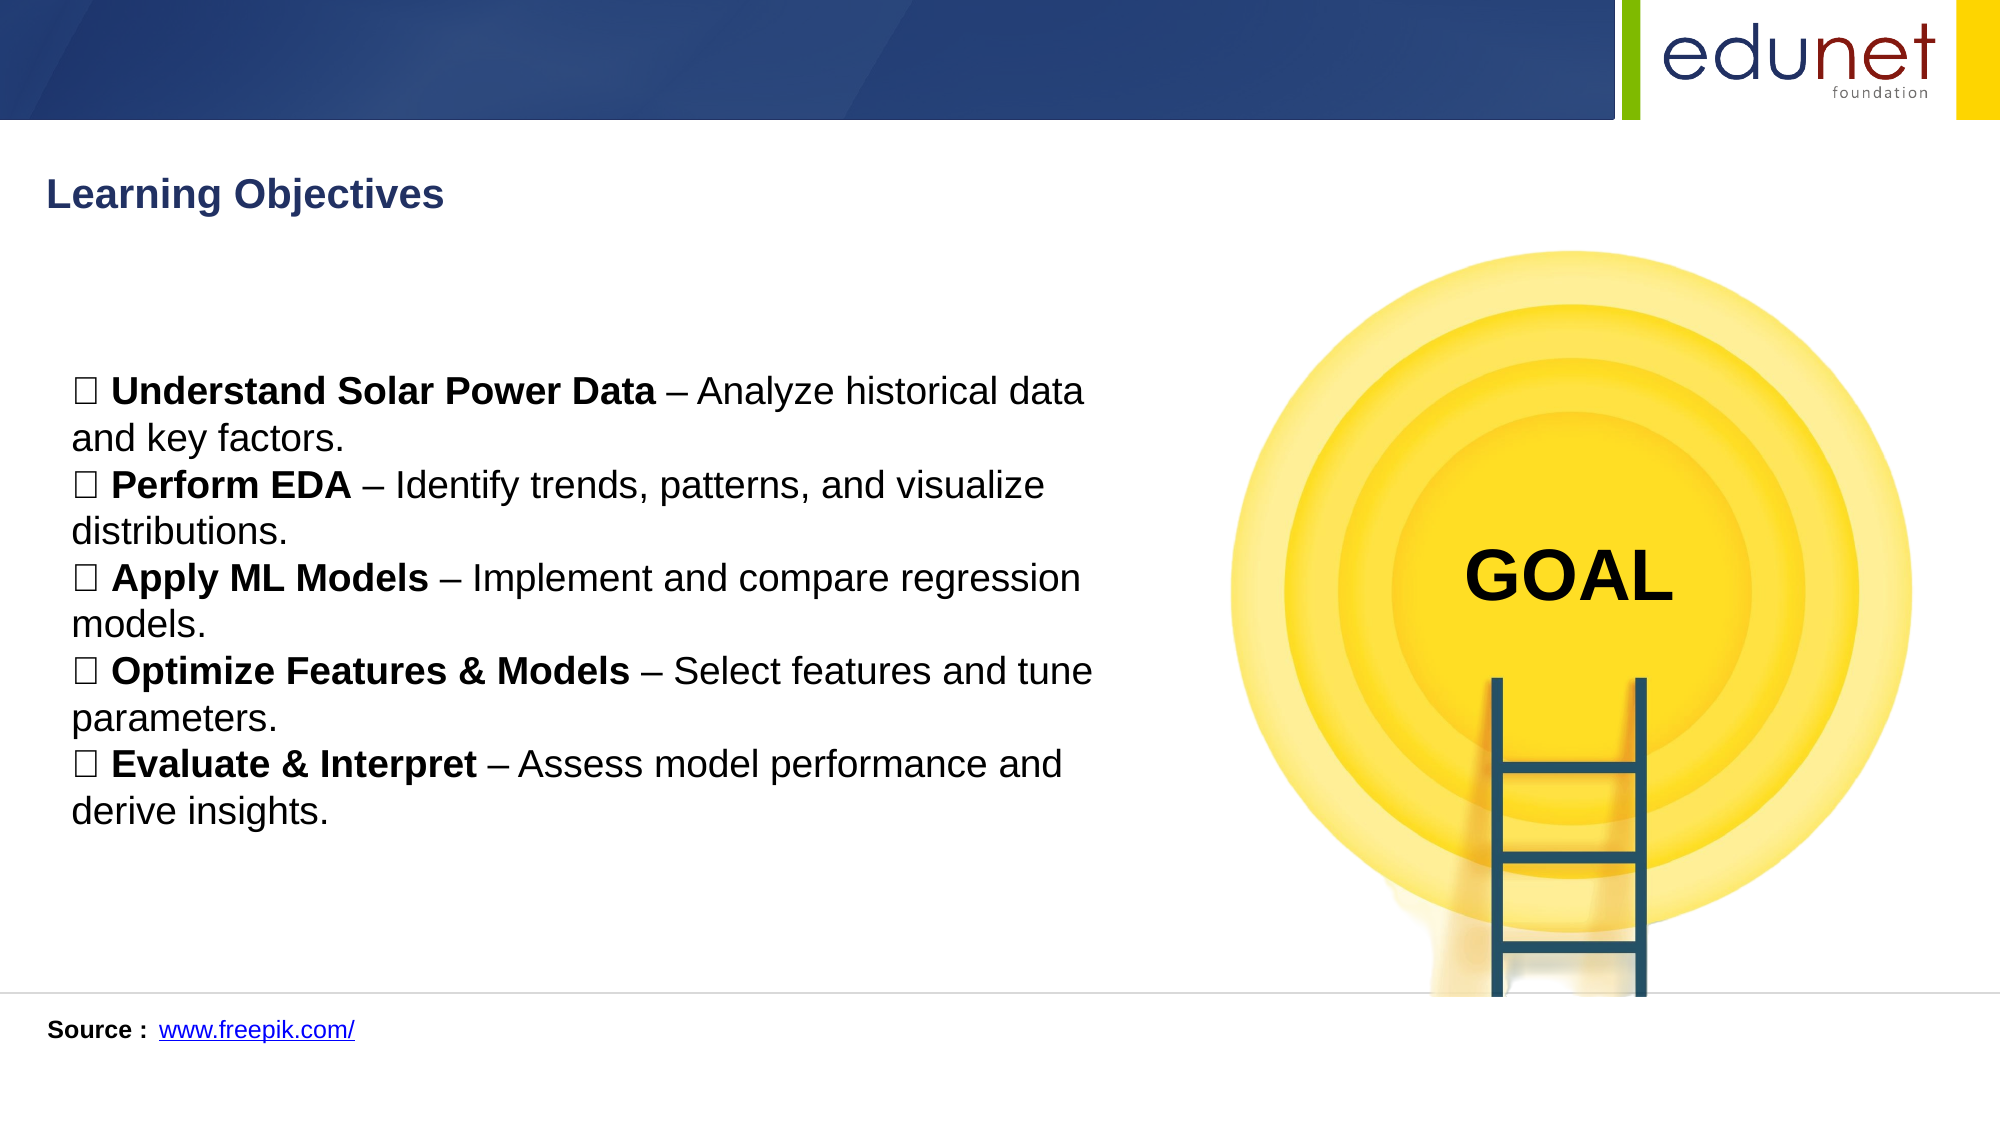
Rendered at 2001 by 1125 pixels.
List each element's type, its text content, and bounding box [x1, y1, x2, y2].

picture [1652, 12, 1948, 108]
text_box Learning Objectives [31, 159, 467, 225]
text_box Source : [32, 1006, 144, 1052]
text_box 📌 Understand Solar Power Data – Analyze historical data and key factors. 📌 Perform EDA – Identify trends, patterns, and visualize distributions. 📌 Apply ML Models – Implement and compare regression models. 📌 Optimize Features & Models – Select features and tune parameters. 📌 Evaluate & Interpret – Assess model performance and derive insights. [56, 358, 1149, 840]
text_box www.freepik.com/ [144, 1006, 447, 1052]
picture [1204, 236, 1944, 997]
